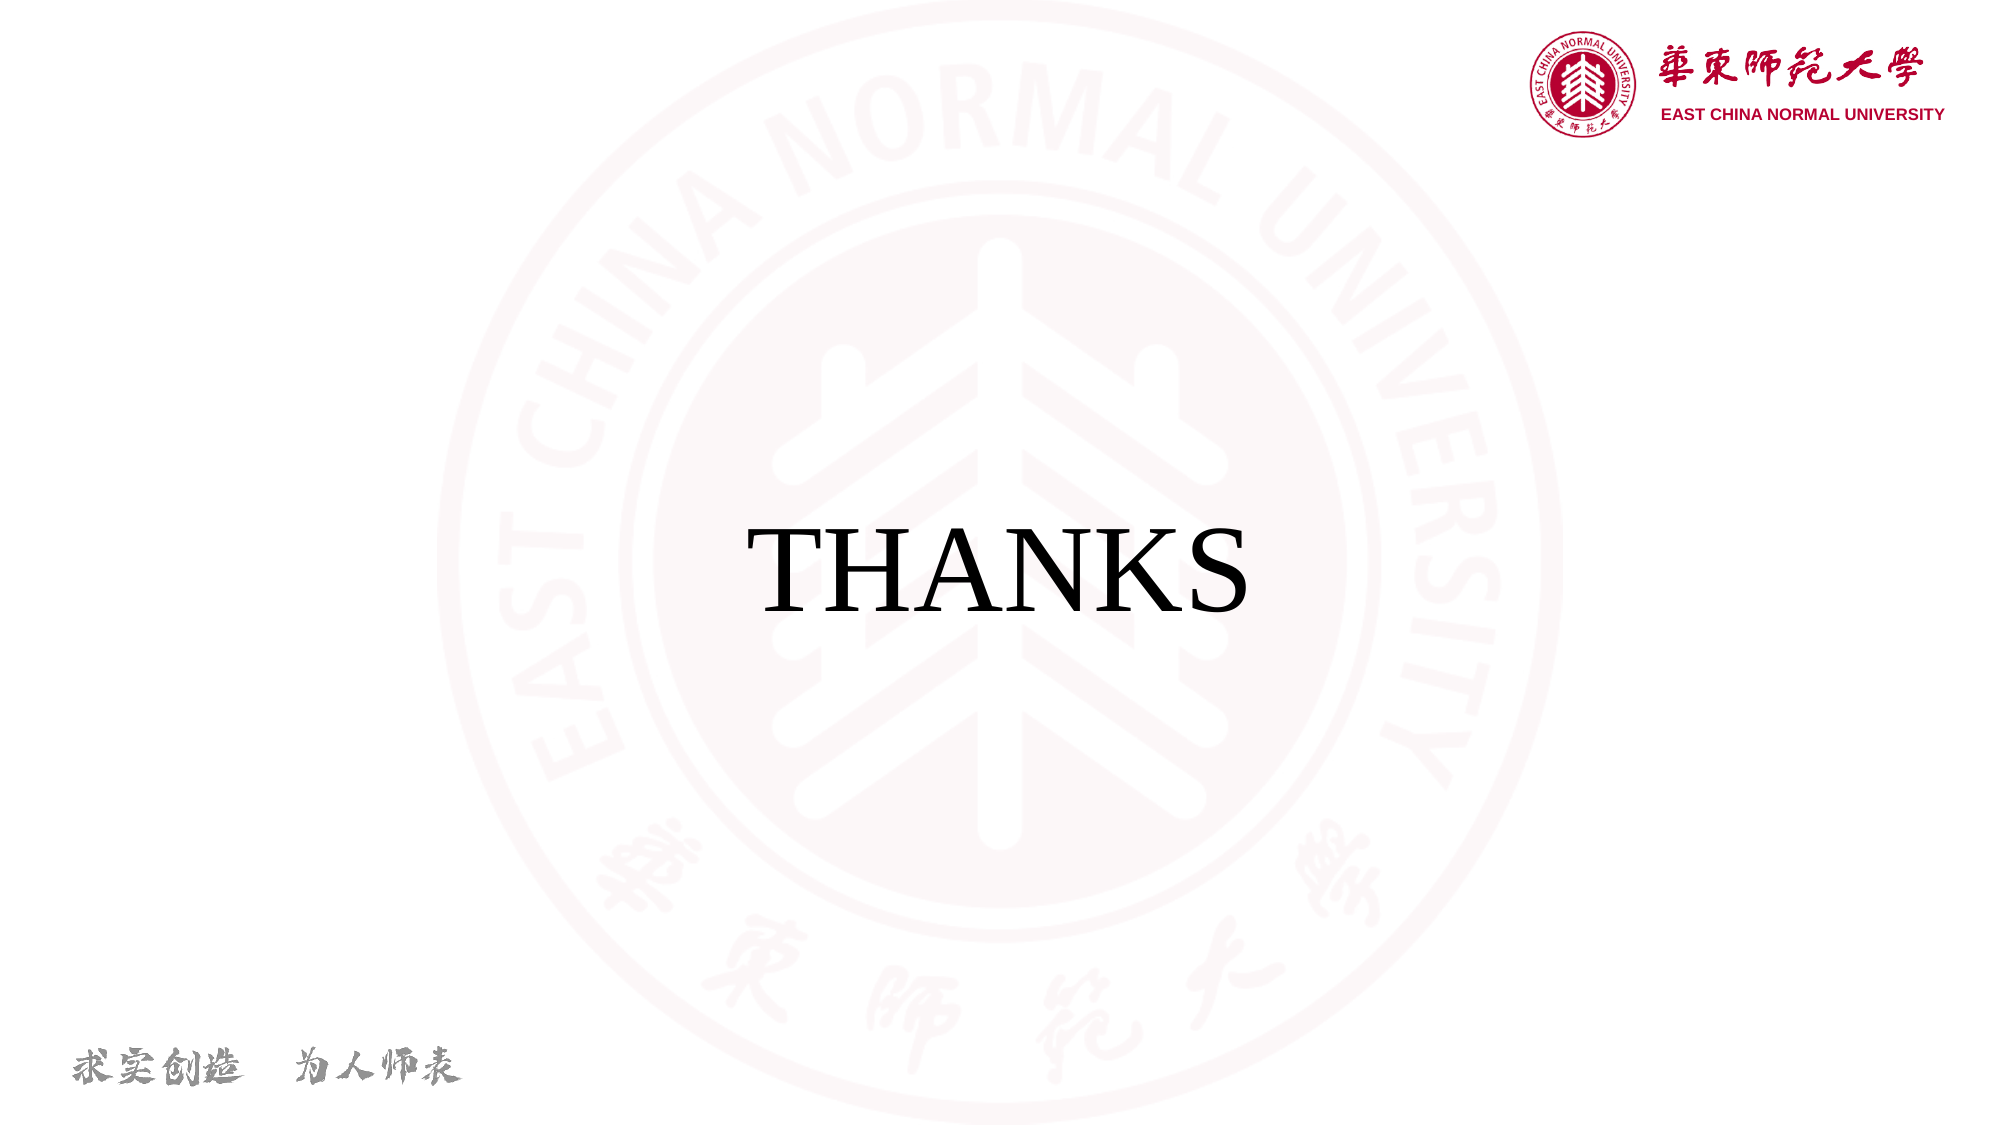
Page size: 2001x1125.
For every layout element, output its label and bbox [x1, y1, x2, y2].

text_box [1519, 22, 1963, 146]
picture [0, 0, 1563, 1125]
